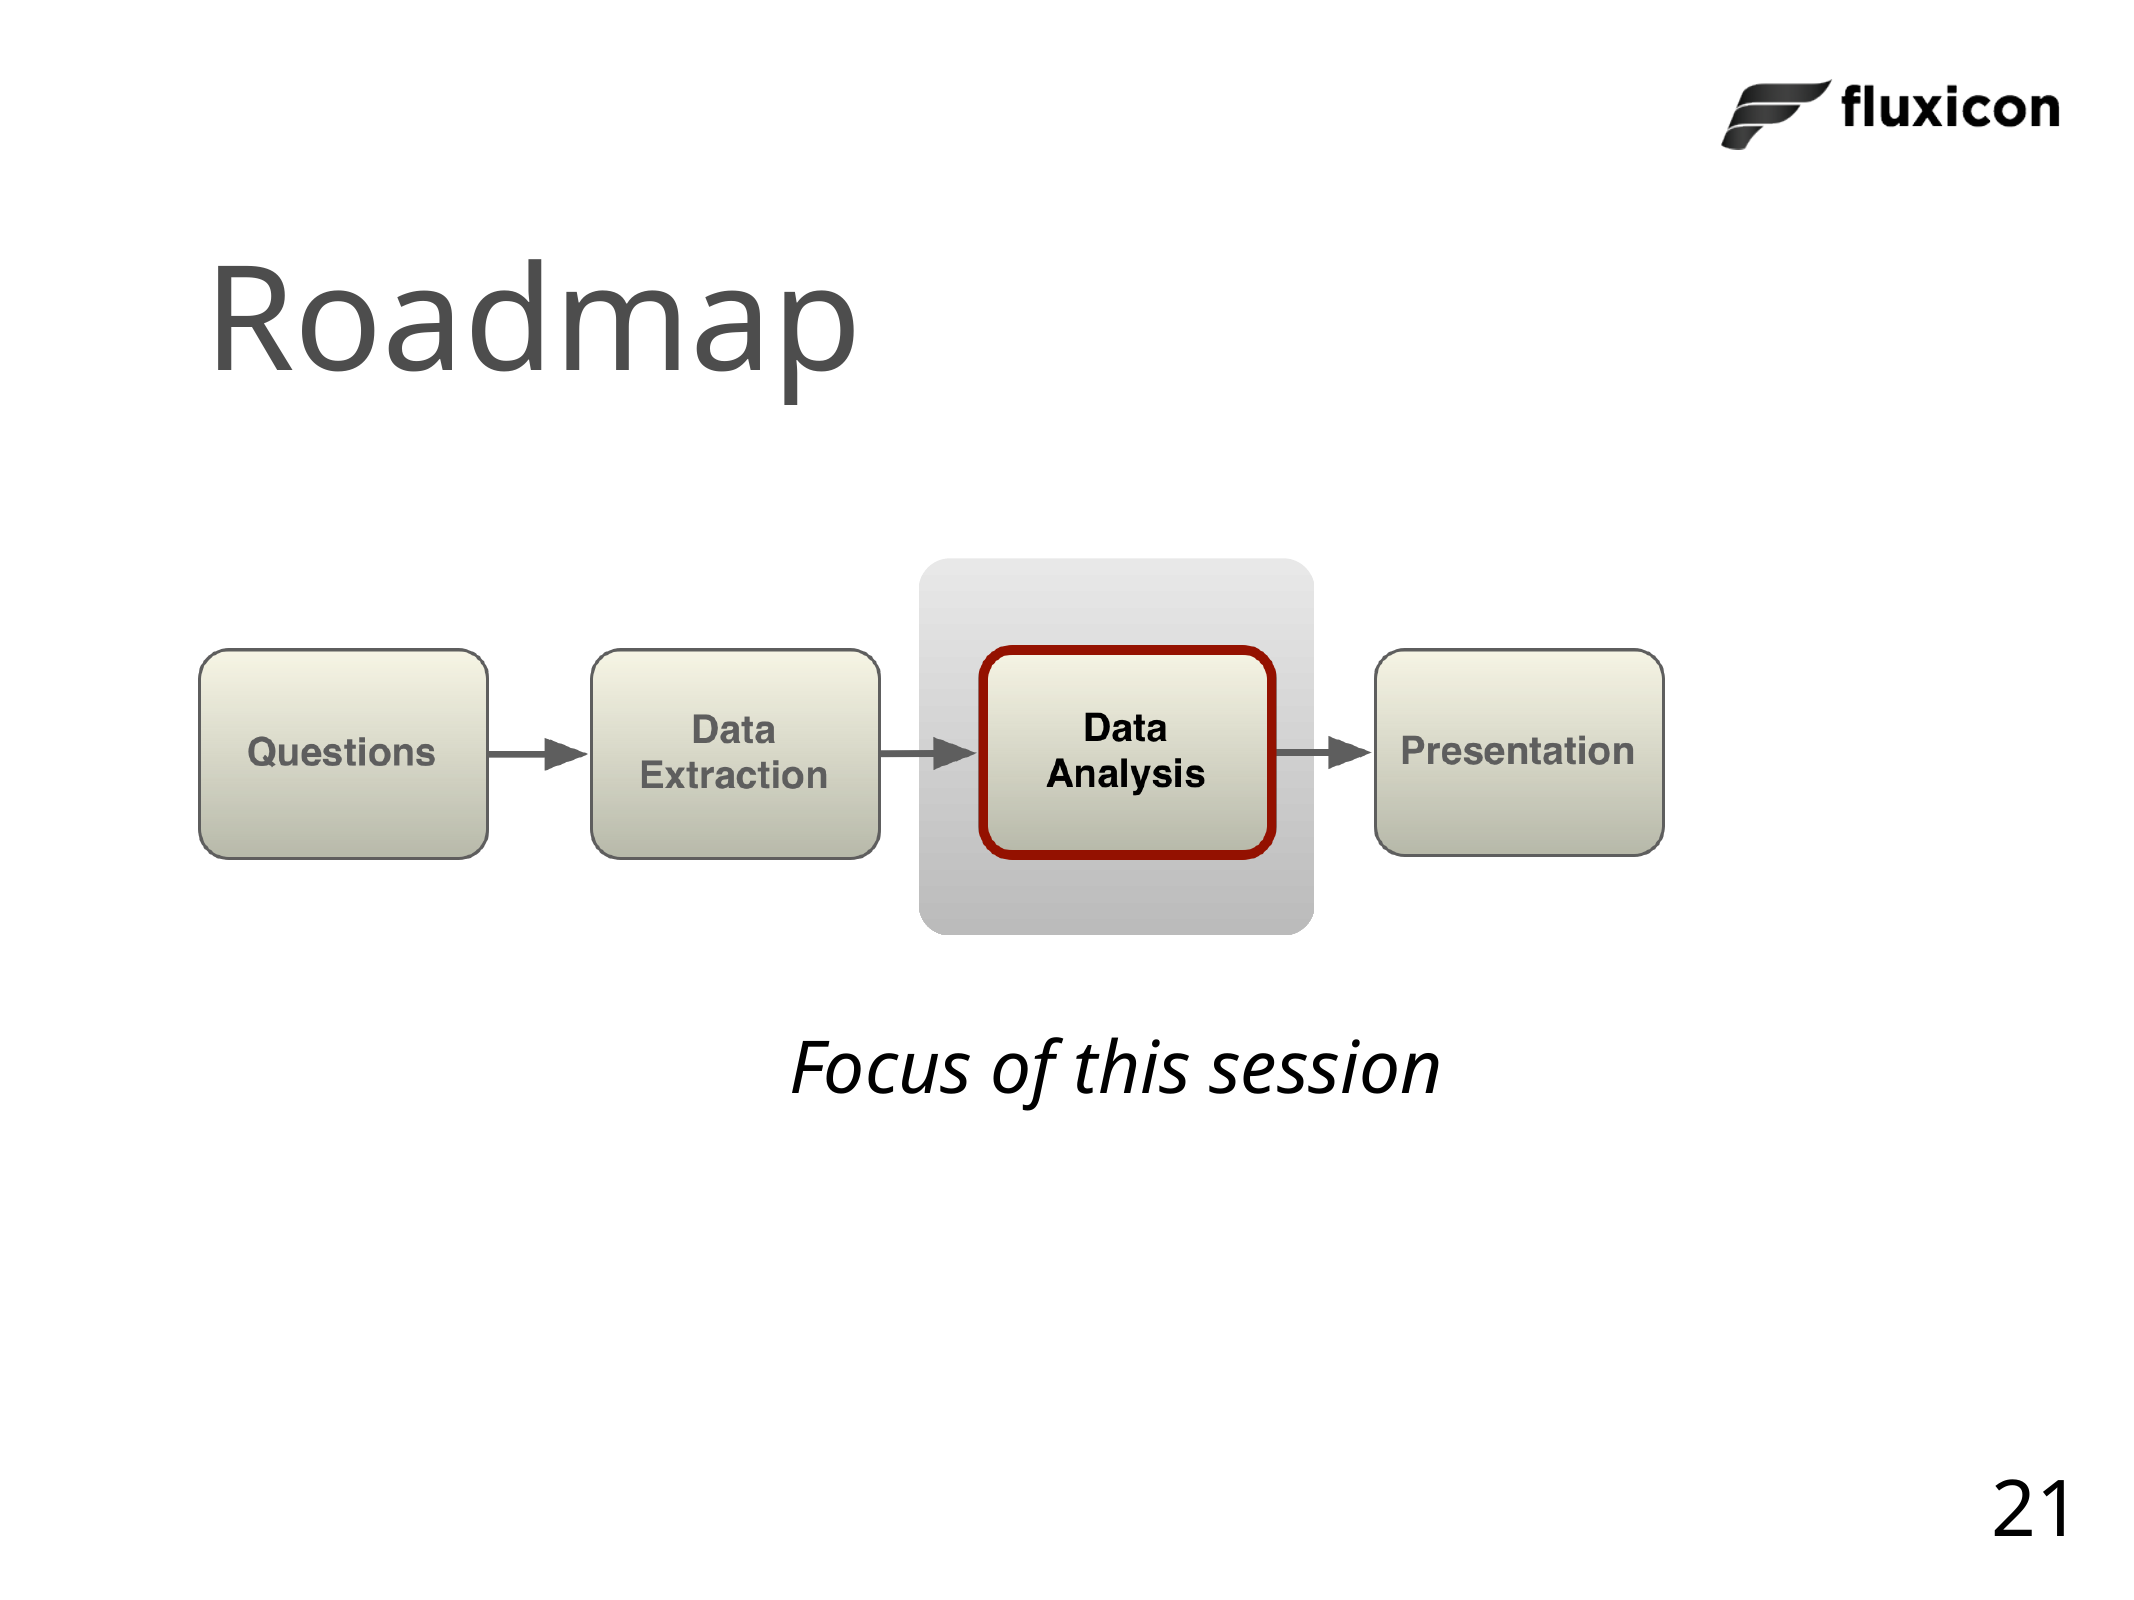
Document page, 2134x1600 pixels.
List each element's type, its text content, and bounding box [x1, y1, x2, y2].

title Roadmap [197, 208, 1930, 417]
text_box [918, 558, 1315, 637]
picture [191, 638, 1669, 863]
picture [1721, 78, 2063, 150]
text_box 21 [1976, 1450, 2105, 1573]
text_box [918, 872, 1315, 936]
text_box Focus of this session [789, 1020, 1444, 1109]
